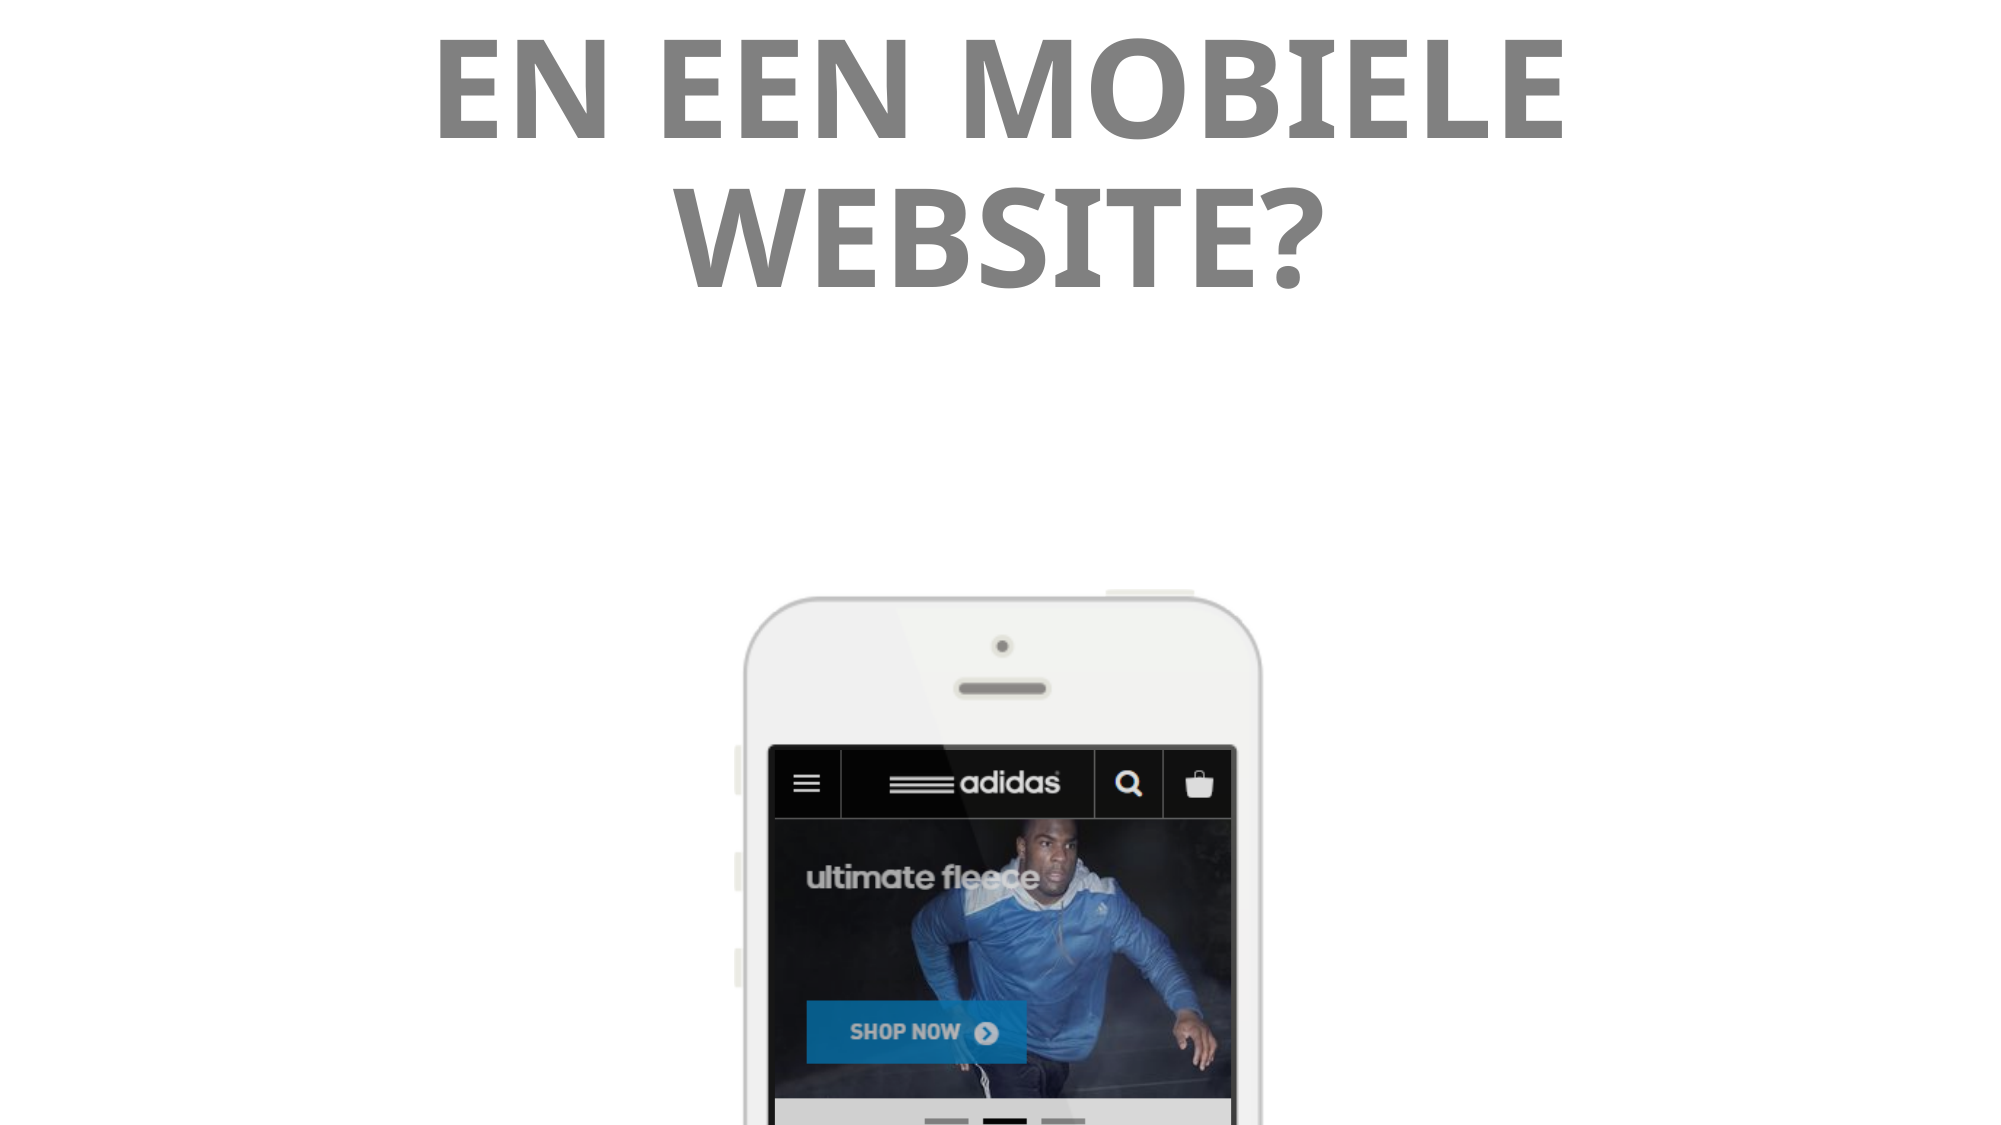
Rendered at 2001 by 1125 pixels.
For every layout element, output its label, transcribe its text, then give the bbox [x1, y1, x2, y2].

title EN EEN MOBIELE WEBSITE? [137, 59, 1863, 278]
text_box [734, 589, 1266, 1125]
